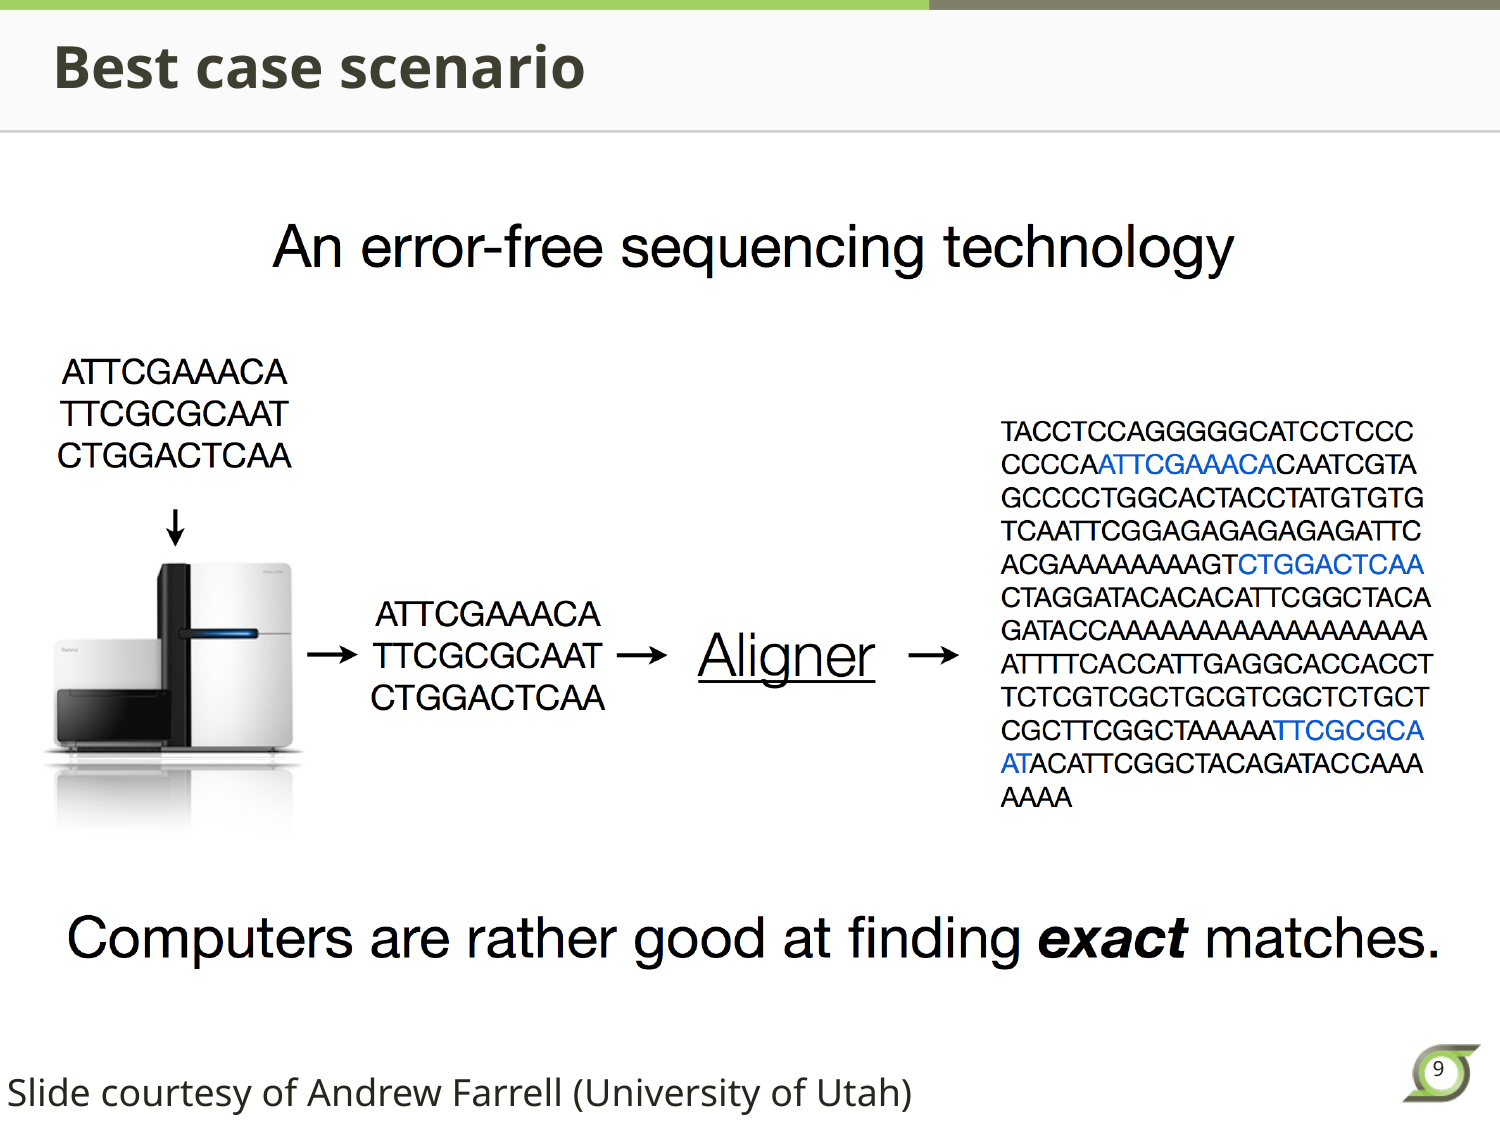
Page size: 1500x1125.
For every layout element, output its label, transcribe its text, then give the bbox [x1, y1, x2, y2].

text_box Slide courtesy of Andrew Farrell (University of Utah) [0, 1061, 929, 1122]
title Best case scenario [37, 18, 1454, 112]
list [36, 166, 1455, 1007]
